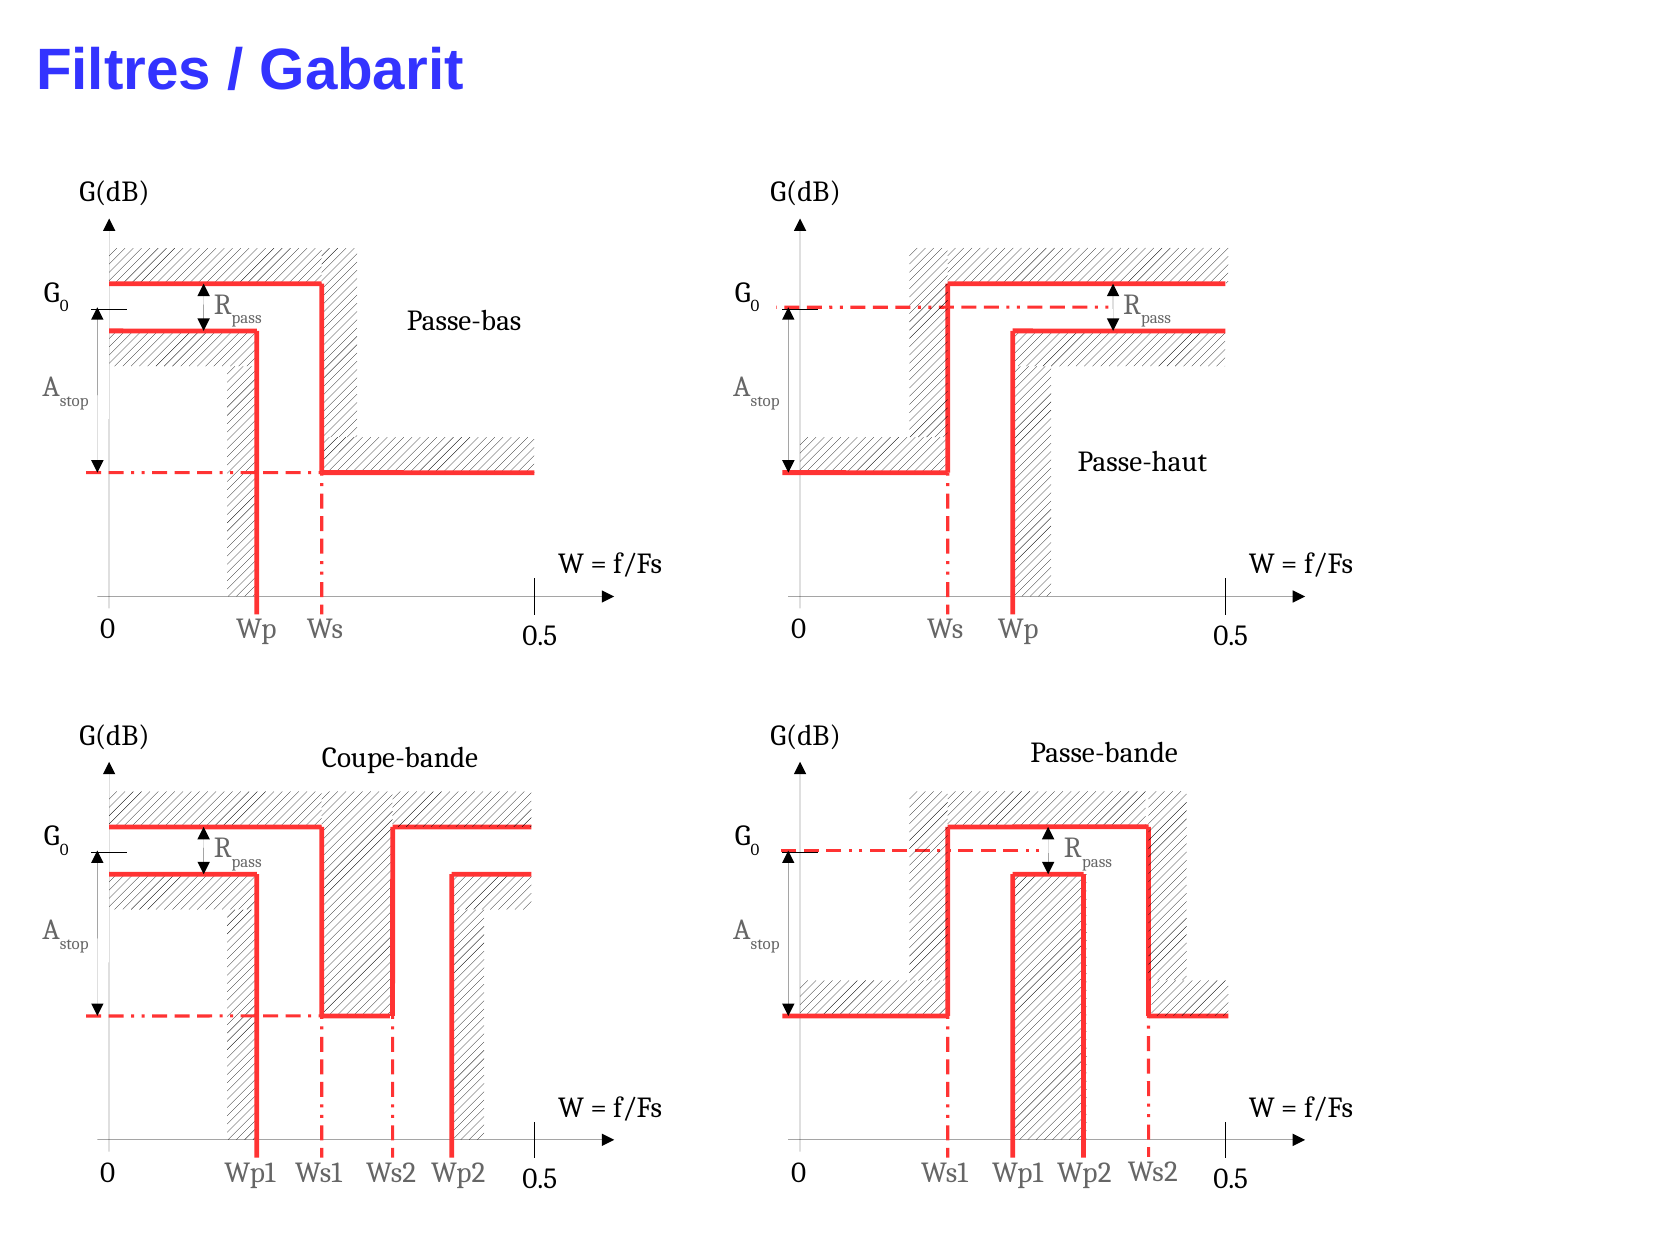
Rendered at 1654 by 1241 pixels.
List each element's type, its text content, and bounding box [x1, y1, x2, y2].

text_box Astop [98, 903, 107, 975]
text_box [227, 366, 256, 596]
text_box Filtres / Gabarit [21, 23, 480, 104]
text_box Rpass [1049, 820, 1130, 892]
text_box G(dB) [755, 165, 860, 215]
text_box [110, 875, 256, 910]
text_box Passe-bas [392, 293, 544, 343]
text_box Passe-bande [1015, 726, 1202, 776]
text_box [1013, 331, 1226, 367]
text_box [793, 218, 807, 307]
text_box 0.5 [1198, 608, 1291, 680]
text_box 0.5 [507, 608, 600, 680]
text_box [1013, 875, 1083, 1139]
text_box [947, 247, 1229, 284]
text_box [801, 980, 947, 1015]
text_box Ws2 [351, 1145, 416, 1217]
text_box [110, 791, 322, 827]
text_box 0.5 [507, 1151, 600, 1223]
text_box Ws [912, 602, 982, 674]
text_box [782, 850, 795, 1016]
text_box Astop [27, 903, 97, 975]
text_box 0.5 [1198, 1151, 1291, 1223]
text_box Wp [221, 602, 292, 674]
text_box [909, 791, 948, 981]
text_box W = f/Fs [543, 537, 680, 609]
text_box 0 [776, 602, 868, 674]
text_box G(dB) [755, 708, 860, 758]
text_box Wp1 [977, 1145, 1042, 1217]
text_box [392, 791, 532, 827]
text_box 0 [776, 1145, 868, 1217]
text_box [110, 248, 322, 283]
text_box Wp1 [209, 1145, 280, 1217]
text_box [322, 791, 392, 1016]
text_box W = f/Fs [1234, 1080, 1371, 1152]
text_box [782, 307, 795, 473]
text_box Astop [789, 360, 798, 432]
text_box [91, 307, 104, 473]
text_box [801, 437, 947, 472]
text_box Astop [718, 903, 788, 975]
text_box G(dB) [64, 708, 169, 758]
text_box [102, 761, 116, 826]
text_box [1151, 980, 1229, 1016]
text_box Ws [292, 602, 362, 674]
text_box [793, 761, 807, 850]
text_box Wp2 [416, 1145, 505, 1217]
text_box Rpass [198, 277, 279, 349]
text_box G0 [720, 809, 777, 865]
text_box W = f/Fs [1234, 537, 1371, 609]
text_box [322, 437, 535, 472]
text_box Rpass [1108, 277, 1189, 349]
text_box G0 [29, 809, 87, 865]
text_box Ws2 [1113, 1144, 1198, 1216]
text_box [110, 331, 256, 367]
text_box [227, 909, 256, 1139]
text_box [1148, 791, 1187, 981]
text_box Rpass [198, 820, 279, 892]
text_box Coupe-bande [307, 730, 503, 780]
text_box [1013, 367, 1052, 596]
text_box Wp [983, 602, 1056, 674]
text_box Astop [718, 360, 788, 432]
text_box Astop [789, 903, 798, 975]
text_box Ws1 [906, 1145, 977, 1217]
text_box 0 [85, 1145, 177, 1217]
text_box W = f/Fs [543, 1080, 680, 1152]
text_box G0 [720, 265, 777, 322]
text_box Astop [98, 360, 107, 432]
text_box Astop [27, 360, 97, 432]
text_box [452, 875, 532, 910]
text_box G0 [29, 265, 87, 322]
text_box G(dB) [64, 165, 169, 215]
text_box Wp2 [1042, 1145, 1131, 1217]
text_box Passe-haut [1062, 435, 1229, 485]
text_box Ws1 [280, 1145, 351, 1217]
text_box 0 [85, 602, 177, 674]
text_box [452, 910, 485, 1139]
text_box [909, 248, 948, 438]
text_box [102, 218, 116, 283]
text_box [948, 791, 1146, 826]
text_box [322, 248, 358, 437]
text_box [91, 850, 104, 1016]
text_box [1041, 826, 1049, 875]
